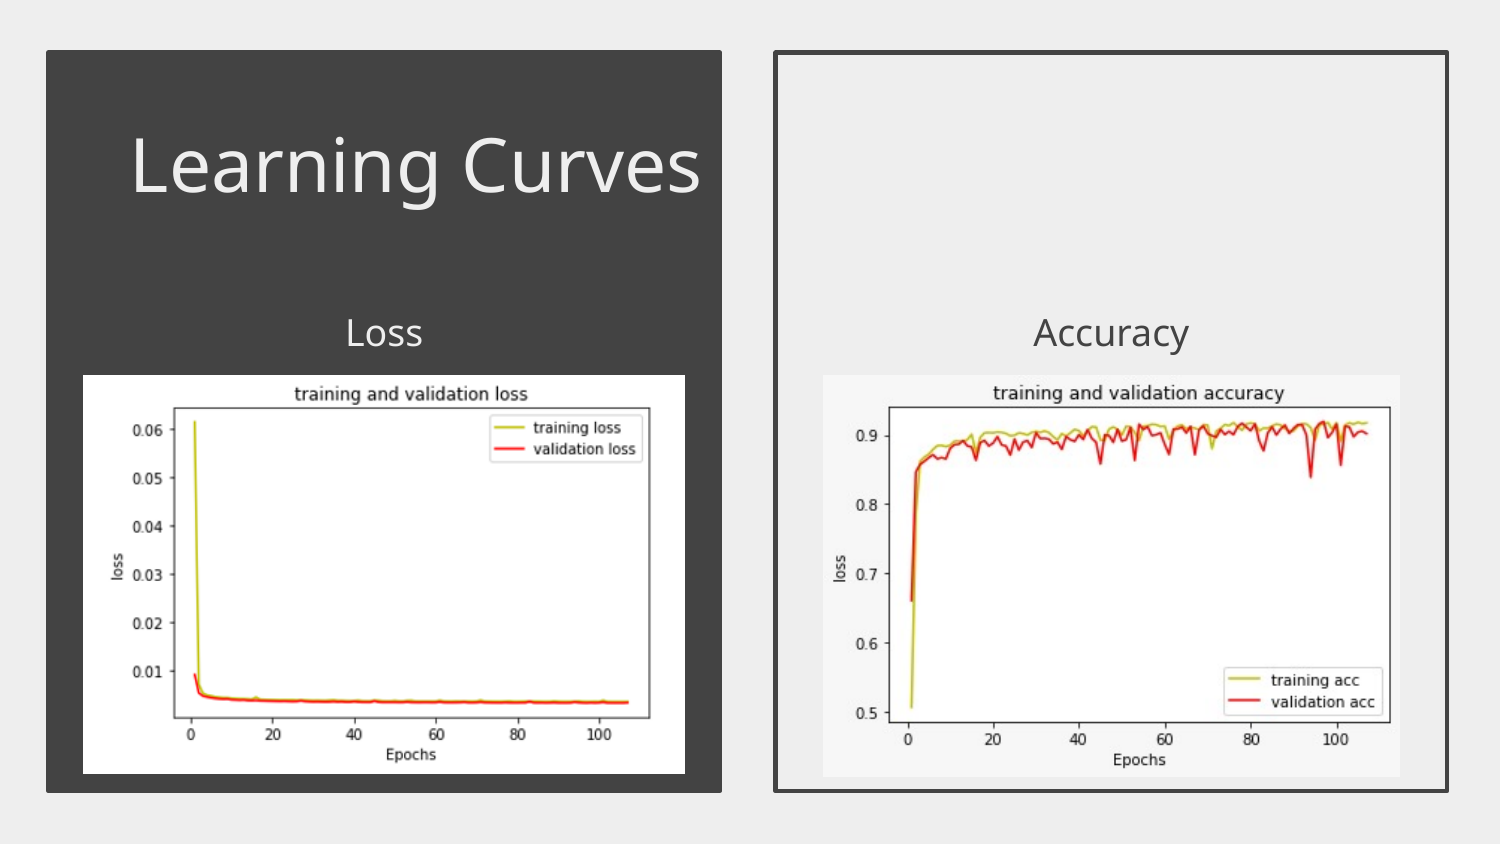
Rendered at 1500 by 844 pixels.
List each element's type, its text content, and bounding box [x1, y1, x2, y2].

picture [823, 374, 1400, 778]
title Accuracy [920, 281, 1303, 370]
text_box Learning Curves [115, 100, 1302, 223]
title Loss [192, 281, 576, 370]
picture [83, 374, 685, 774]
